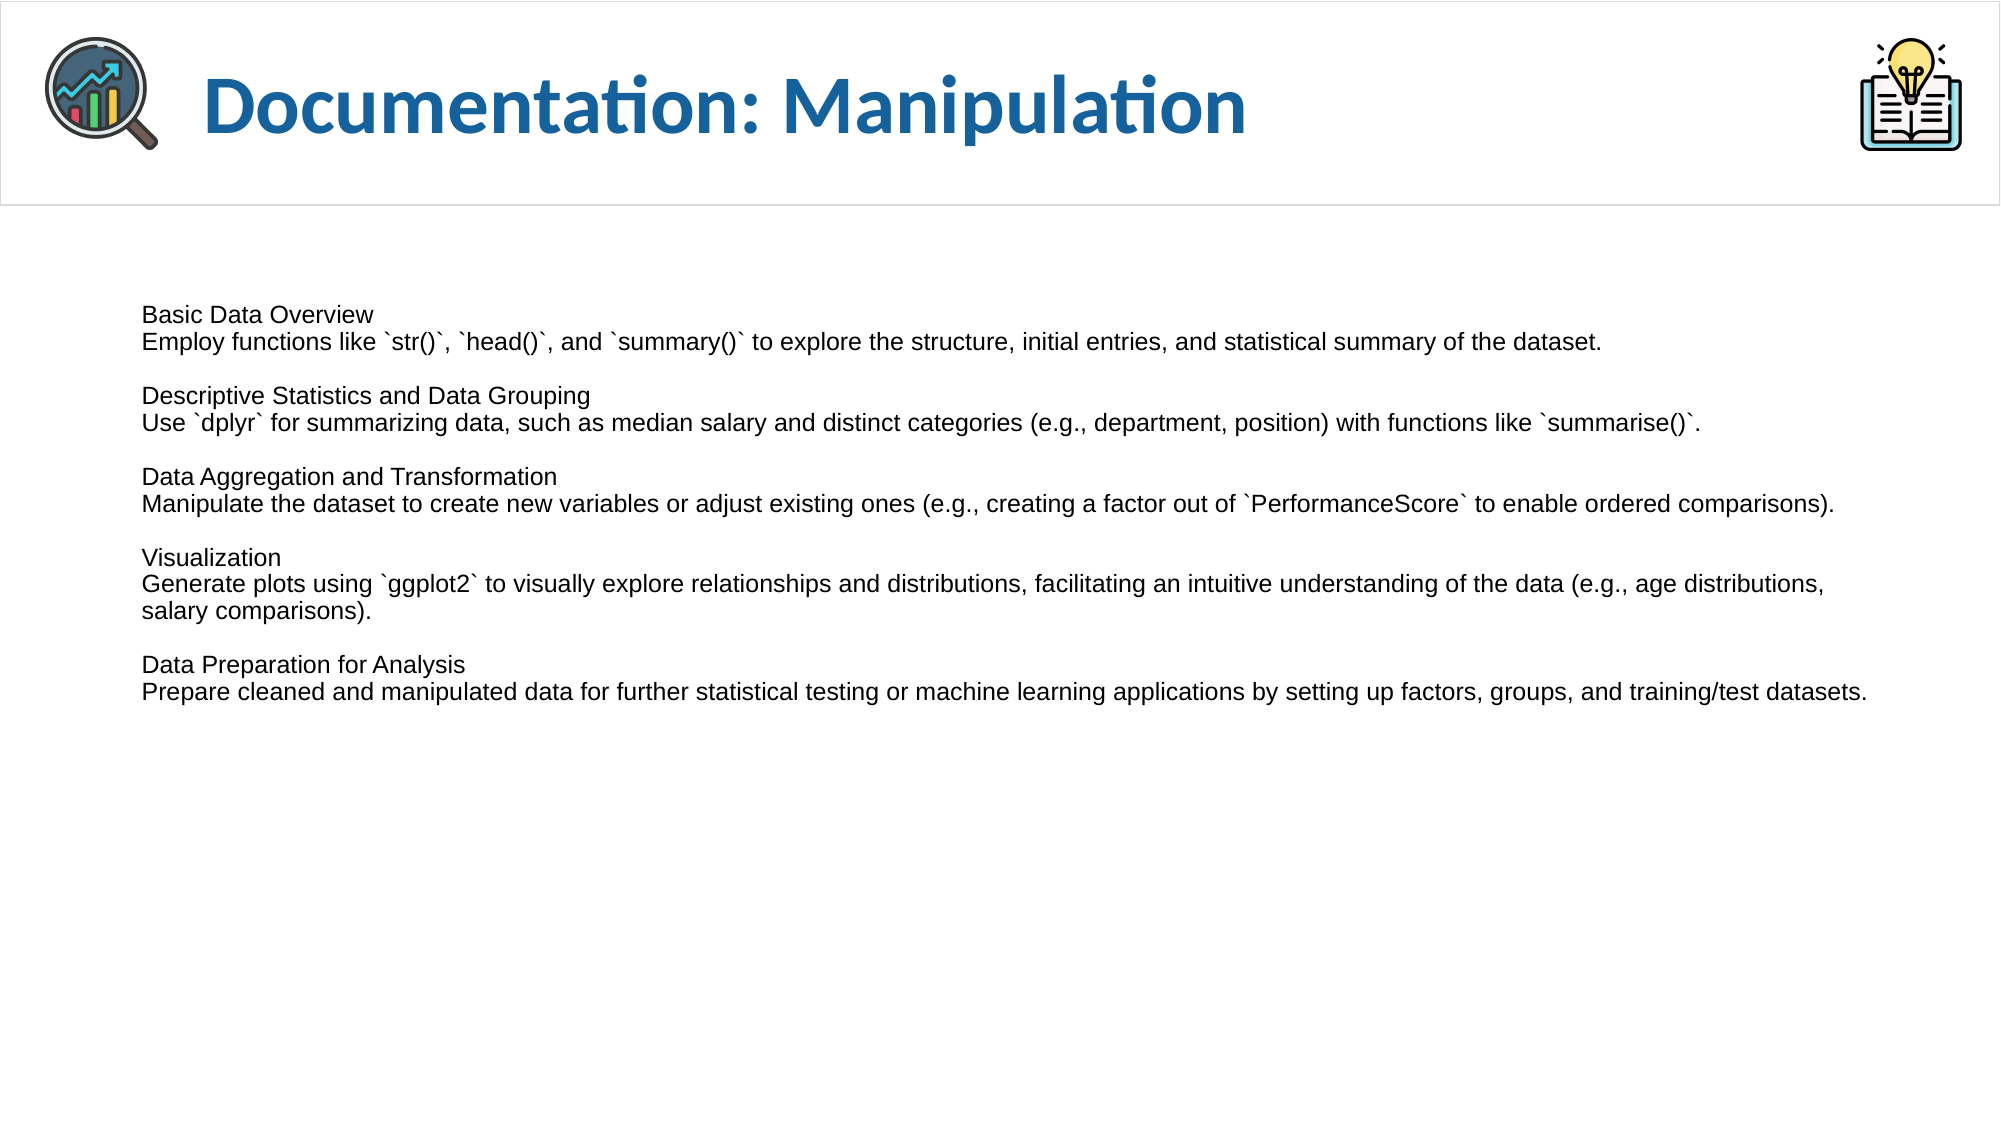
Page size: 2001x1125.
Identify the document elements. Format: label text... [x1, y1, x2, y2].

picture [1855, 38, 1967, 151]
title Documentation: Manipulation [191, 37, 1787, 163]
picture [45, 37, 158, 150]
list Basic Data Overview Employ functions like `str()`, `head()`, and `summary()` to explore the structure, initial entries, and statistical summary of the dataset. Descriptive Statistics and Data Grouping Use `dplyr` for summarizing data, such as median salary and distinct categories (e.g., department, position) with functions like `summarise()`. Data Aggregation and Transformation Manipulate the dataset to create new variables or adjust existing ones (e.g., creating a factor out of `PerformanceScore` to enable ordered comparisons). Visualization Generate plots using `ggplot2` to visually explore relationships and distributions, facilitating an intuitive understanding of the data (e.g., age distributions, salary comparisons). Data Preparation for Analysis Prepare cleaned and manipulated data for further statistical testing or machine learning applications by setting up factors, groups, and training/test datasets. [99, 296, 1900, 1019]
